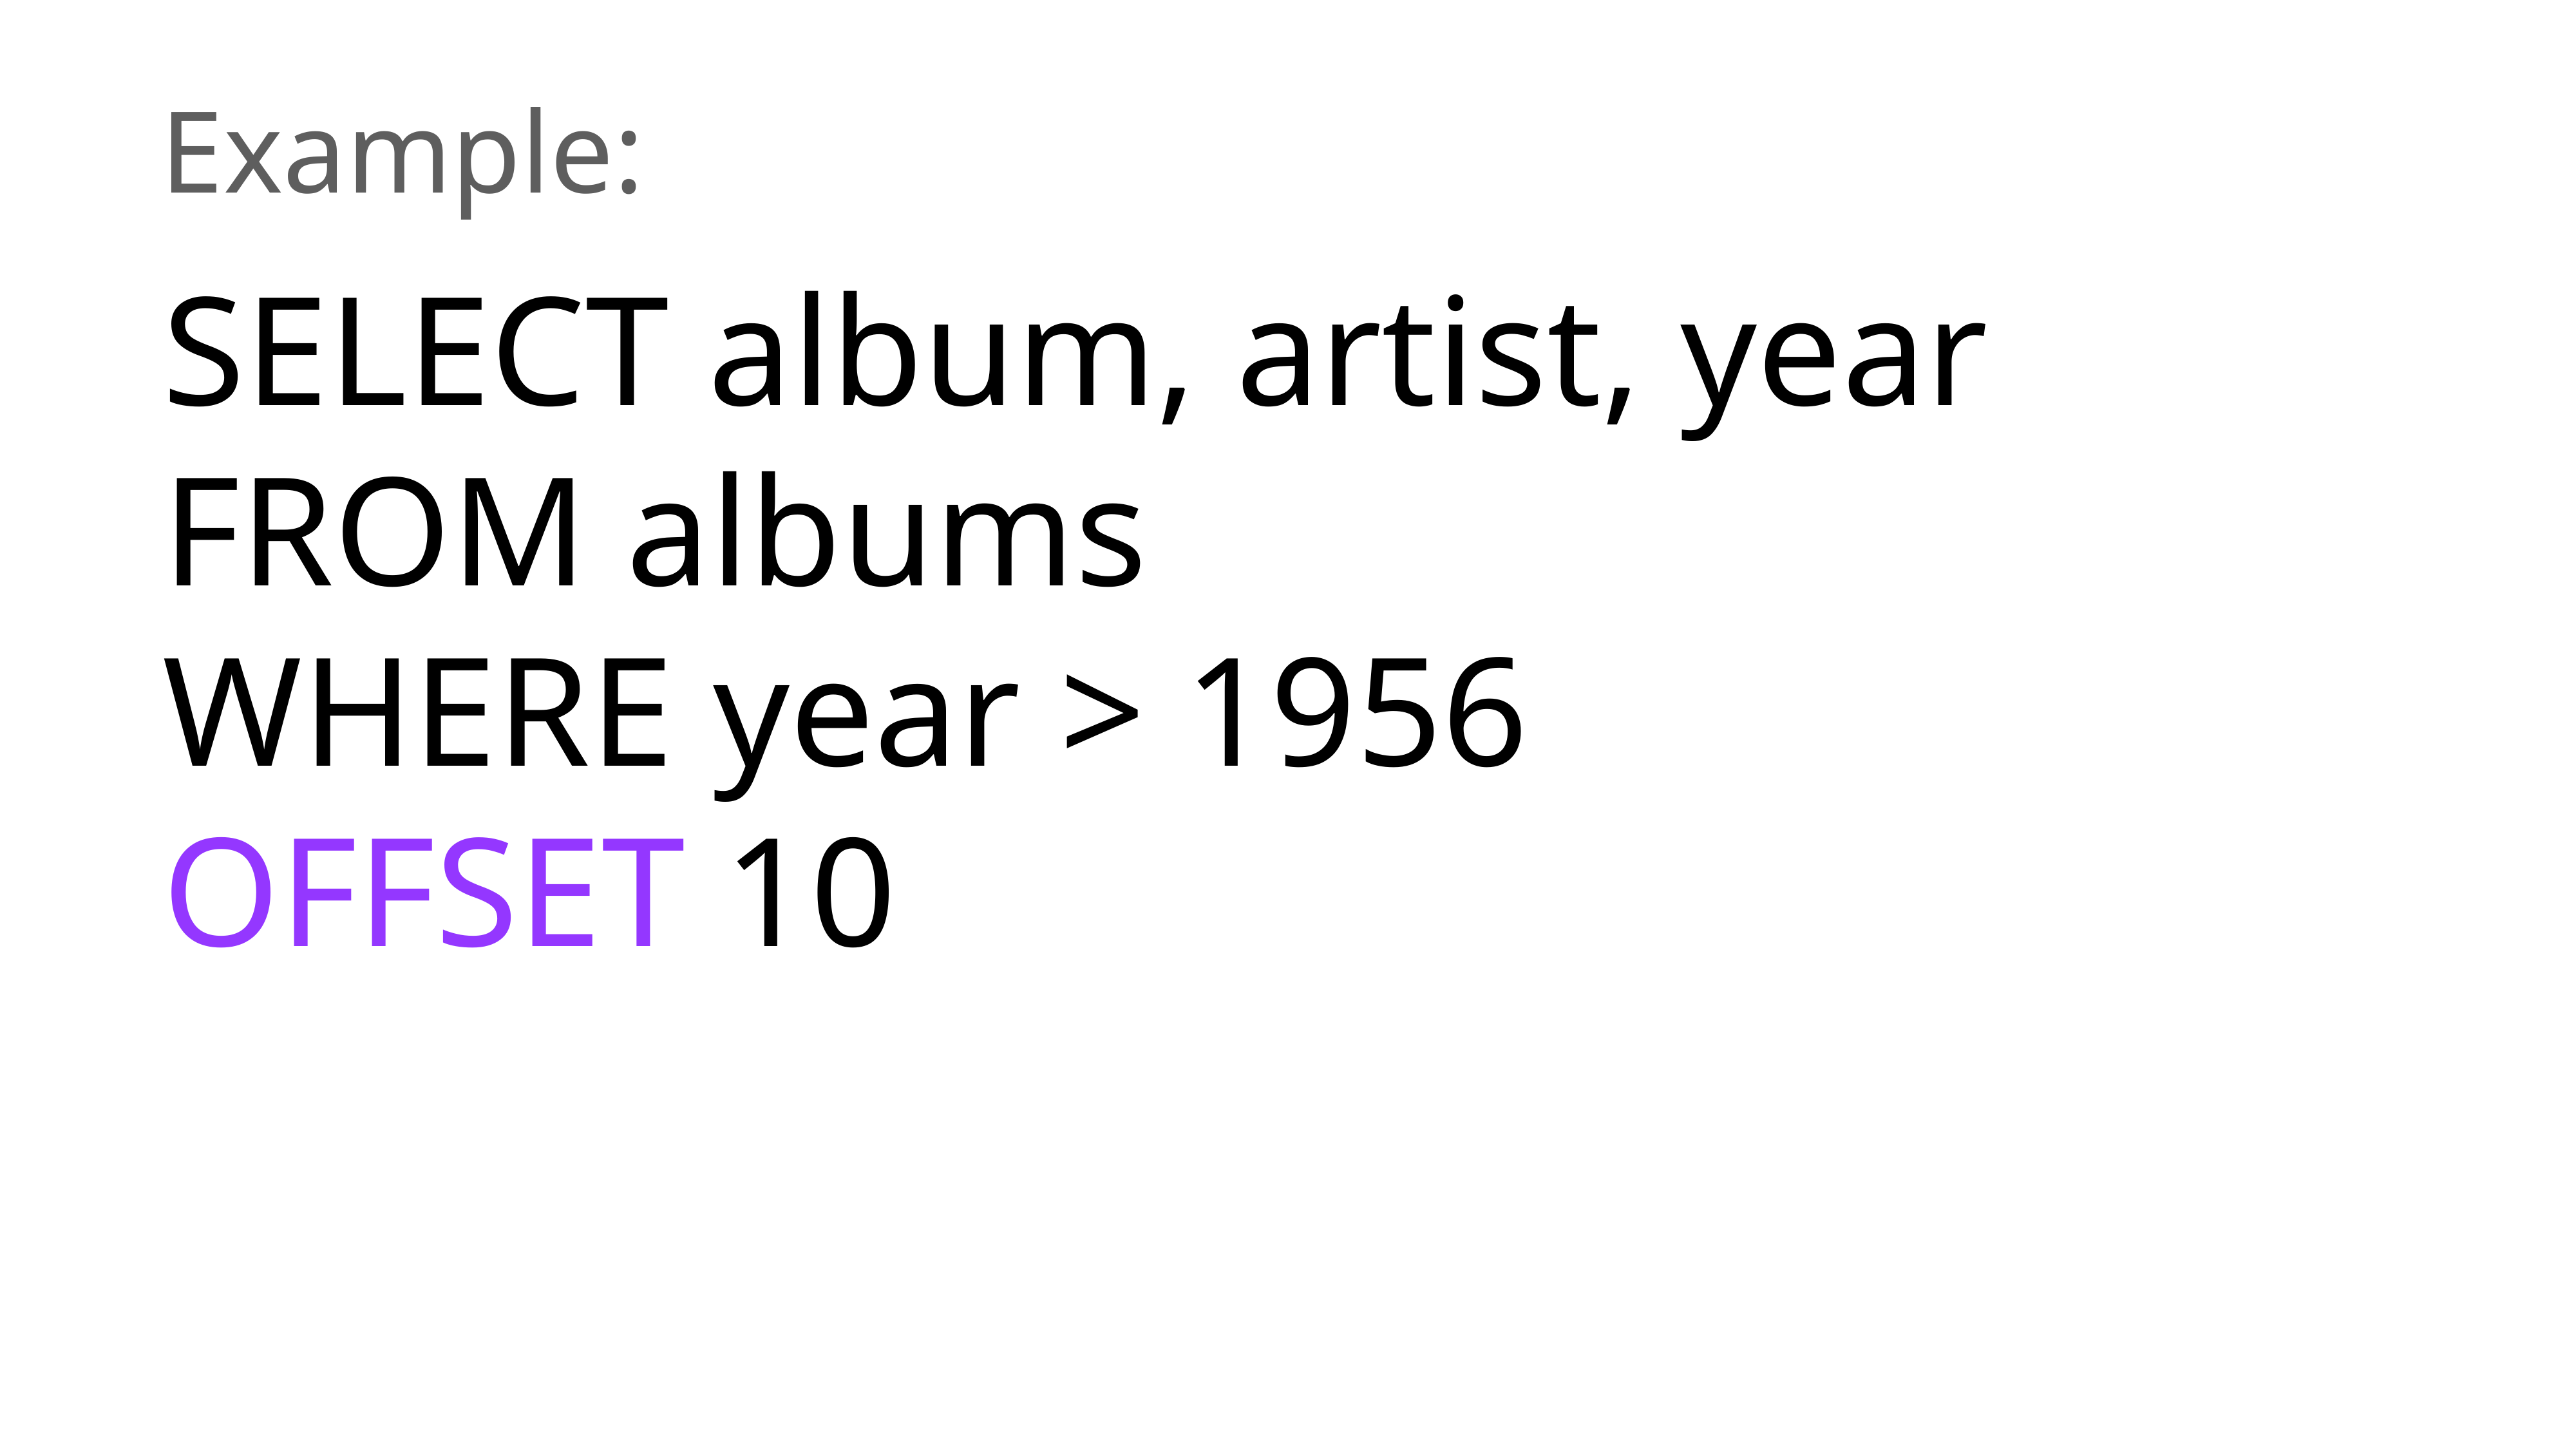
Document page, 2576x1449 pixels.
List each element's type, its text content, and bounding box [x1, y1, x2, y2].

text_box SELECT album, artist, year FROM albums WHERE year > 1956 OFFSET 10 [157, 250, 2358, 1219]
text_box Example: [155, 74, 650, 221]
